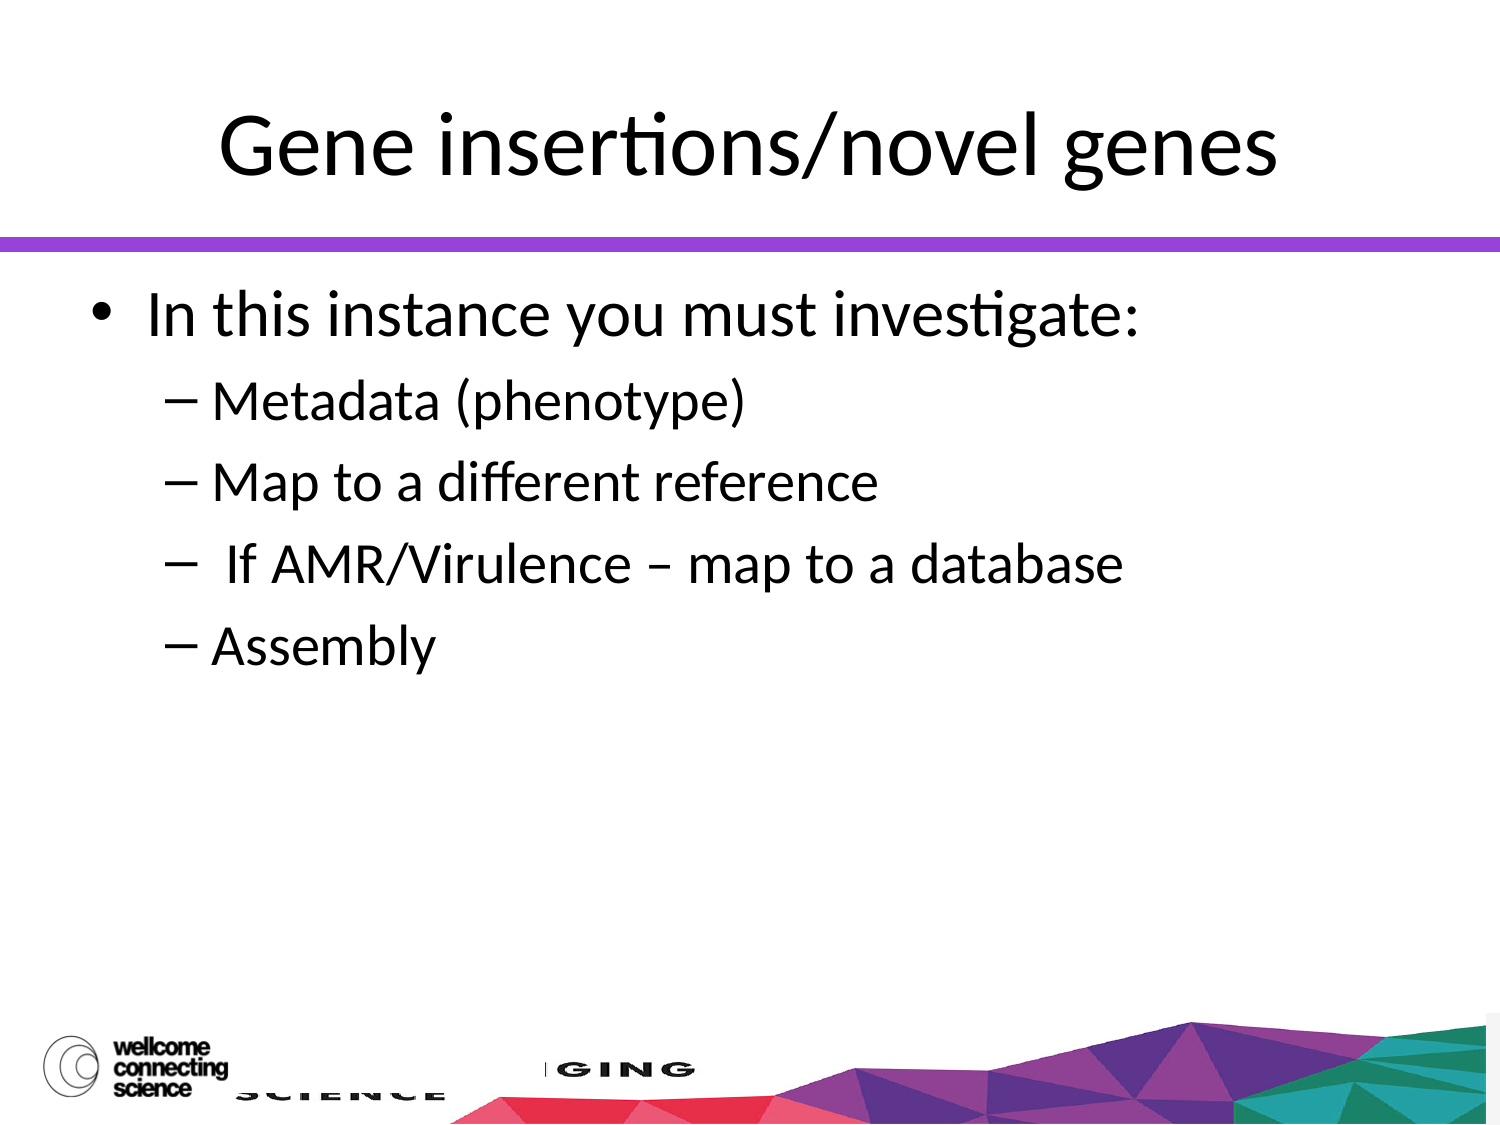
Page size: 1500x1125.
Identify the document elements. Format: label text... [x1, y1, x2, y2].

list In this instance you must investigate: Metadata (phenotype) Map to a different reference If AMR/Virulence – map to a database Assembly [75, 262, 1425, 1005]
title Gene insertions/novel genes [75, 45, 1425, 233]
picture [39, 1013, 1500, 1125]
